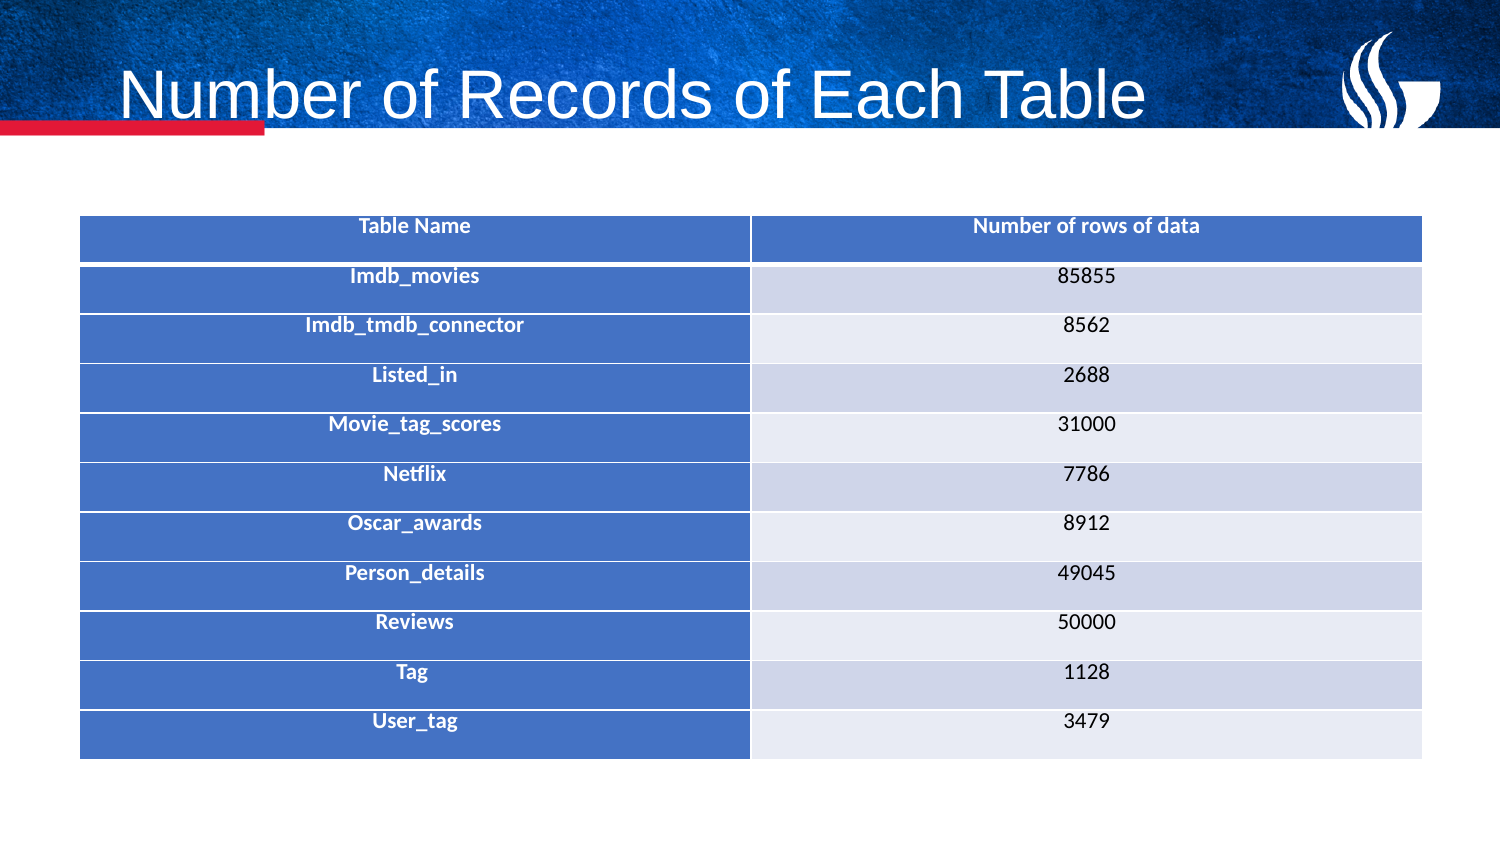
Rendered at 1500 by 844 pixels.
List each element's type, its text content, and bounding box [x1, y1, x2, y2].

table_cell 7786 [752, 463, 1422, 511]
table_cell 3479 [752, 711, 1422, 759]
table_cell 49045 [752, 562, 1422, 610]
table_header Table Name [80, 216, 750, 262]
table_cell Oscar_awards [80, 513, 750, 561]
table_cell Imdb_tmdb_connector [80, 315, 750, 363]
picture [0, 0, 1500, 844]
table_cell 2688 [752, 364, 1422, 412]
table_cell 31000 [752, 414, 1422, 462]
table_cell User_tag [80, 711, 750, 759]
table_cell 8562 [752, 315, 1422, 363]
title Number of Records of Each Table [103, 14, 1397, 178]
table_cell Movie_tag_scores [80, 414, 750, 462]
table_cell Imdb_movies [80, 267, 750, 313]
table_cell Person_details [80, 562, 750, 610]
table_cell Tag [80, 661, 750, 709]
table_cell 8912 [752, 513, 1422, 561]
table_cell Listed_in [80, 364, 750, 412]
table_cell Reviews [80, 612, 750, 660]
table_cell 85855 [752, 267, 1422, 313]
table_cell 1128 [752, 661, 1422, 709]
table_cell Netflix [80, 463, 750, 511]
table_header Number of rows of data [752, 216, 1422, 262]
table_cell 50000 [752, 612, 1422, 660]
